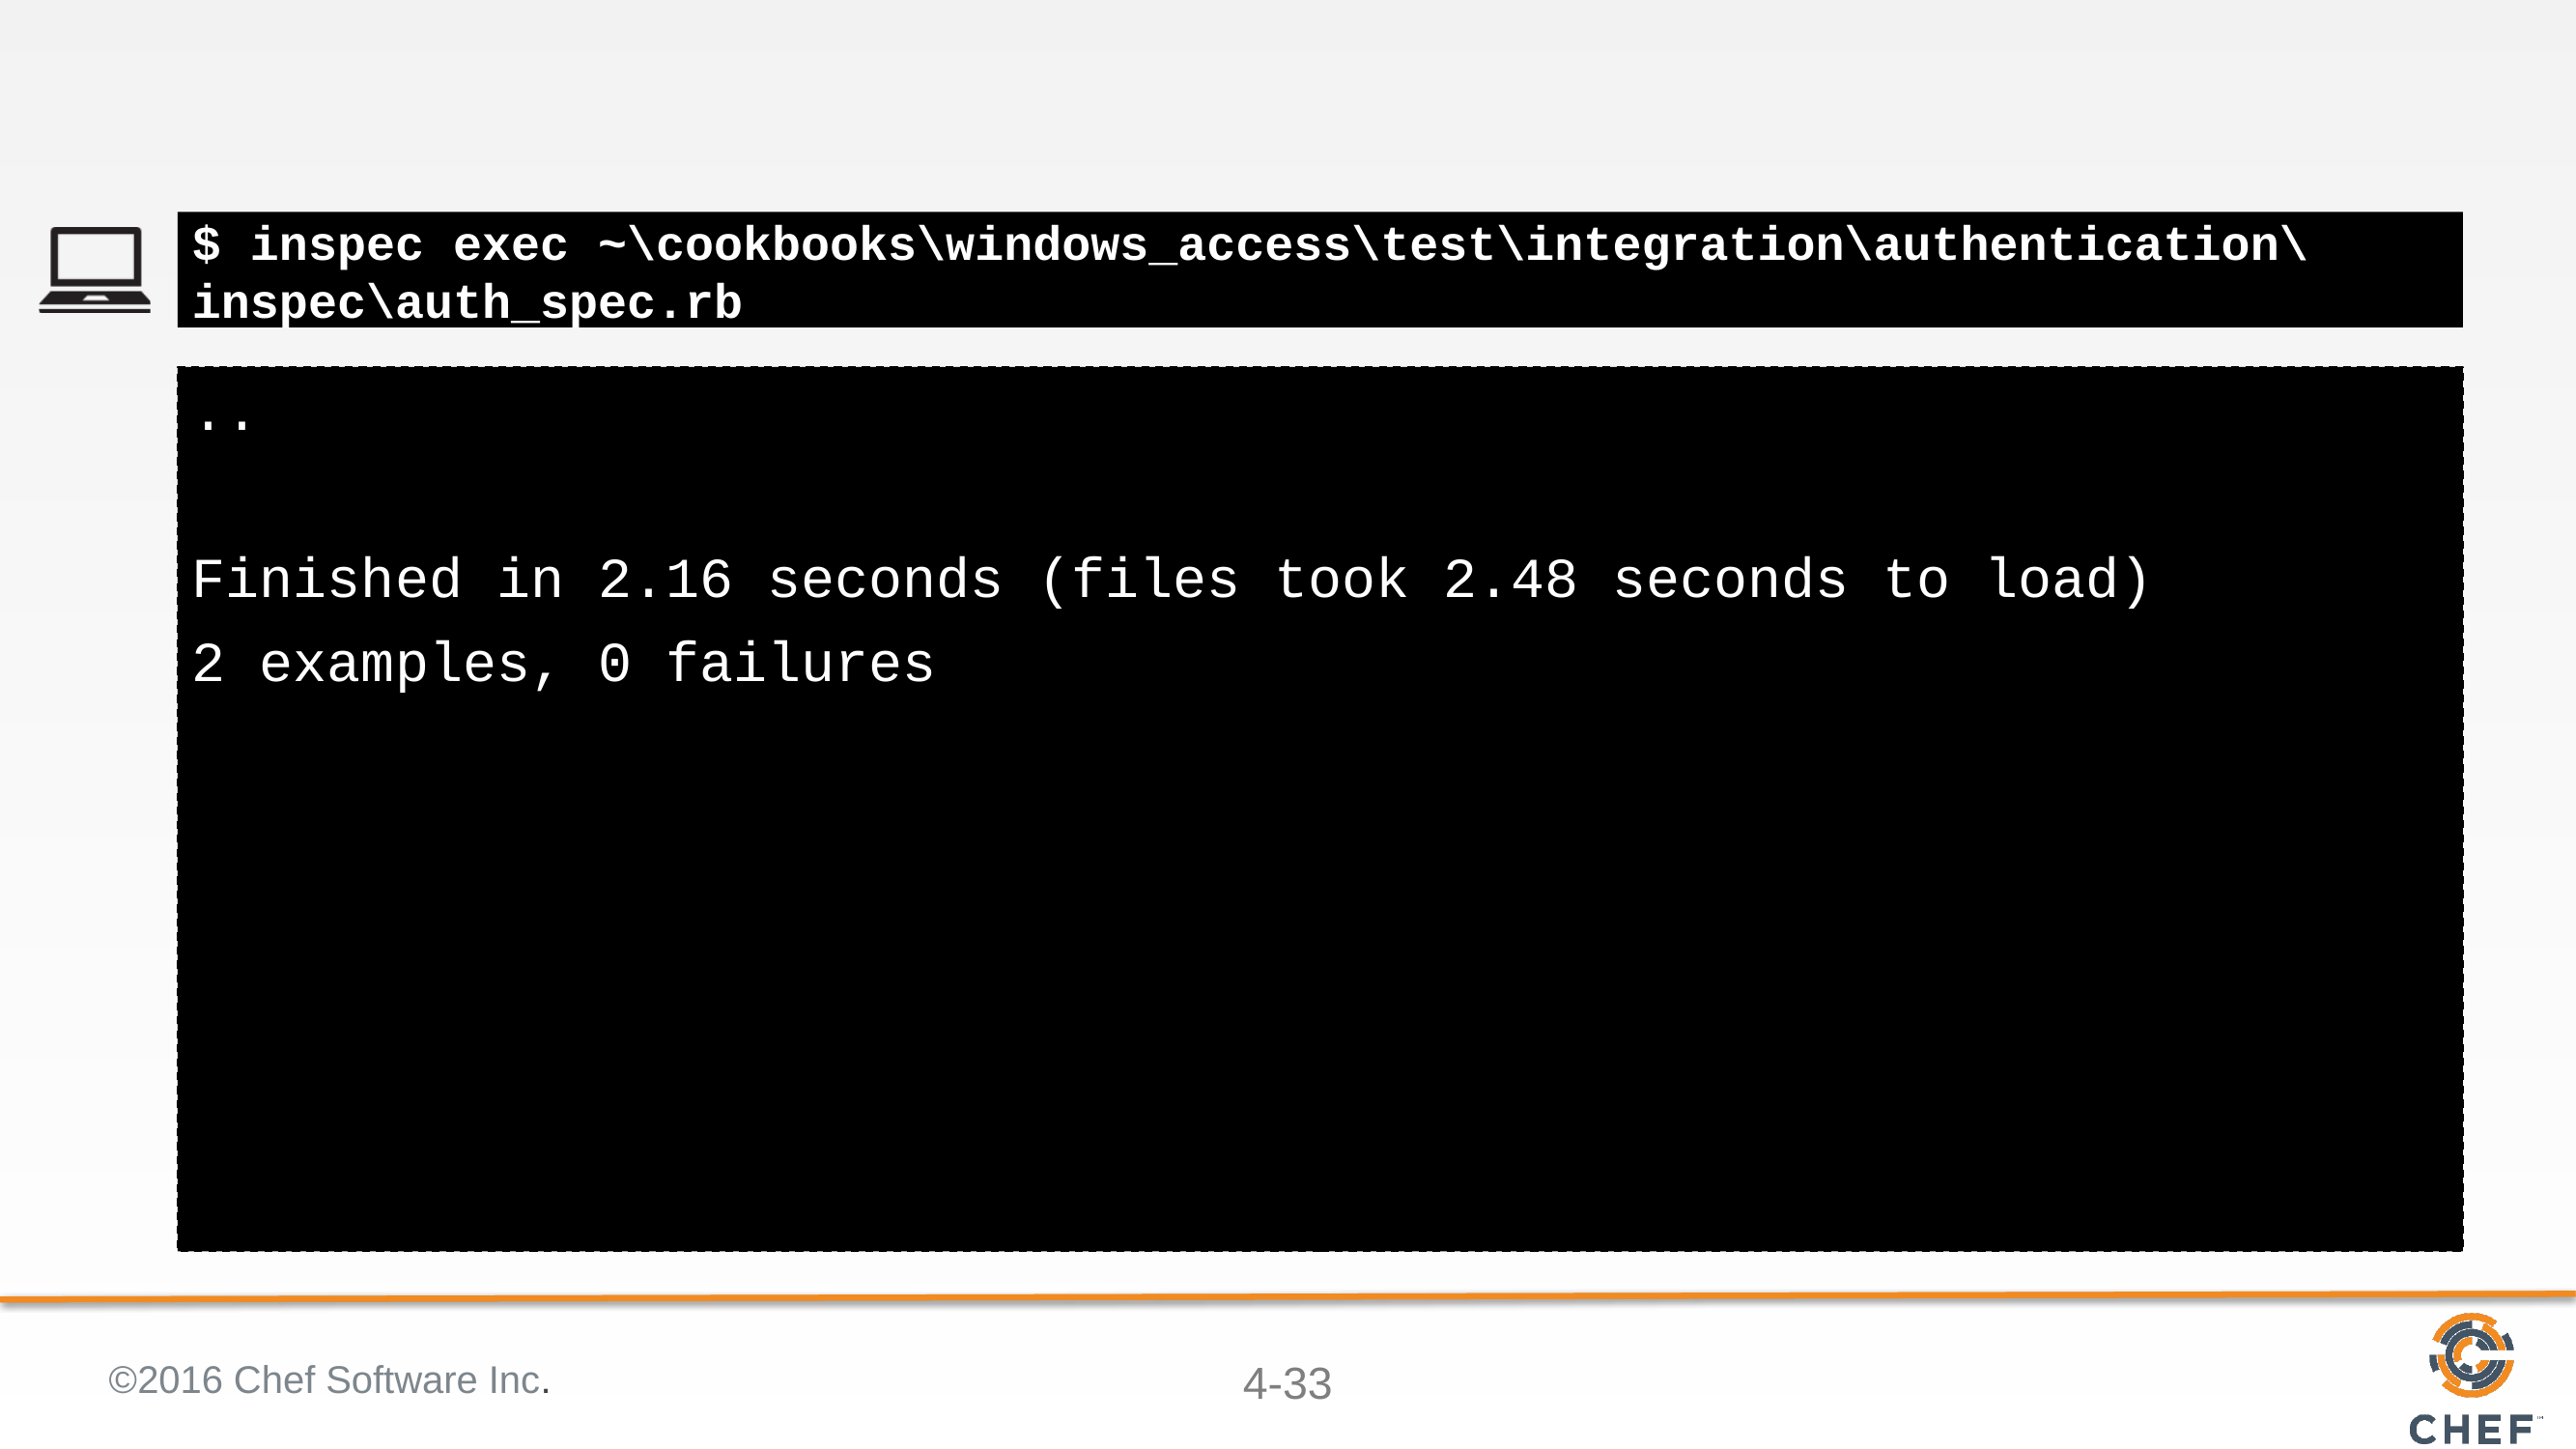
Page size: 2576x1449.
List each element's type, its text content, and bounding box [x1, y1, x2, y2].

list $ inspec exec ~\cookbooks\windows_access\test\integration\authentication\inspec\auth_spec.rb [177, 212, 2463, 327]
picture [2399, 1297, 2551, 1449]
list .. Finished in 2.16 seconds (files took 2.48 seconds to load) 2 examples, 0 failures [177, 366, 2464, 1252]
